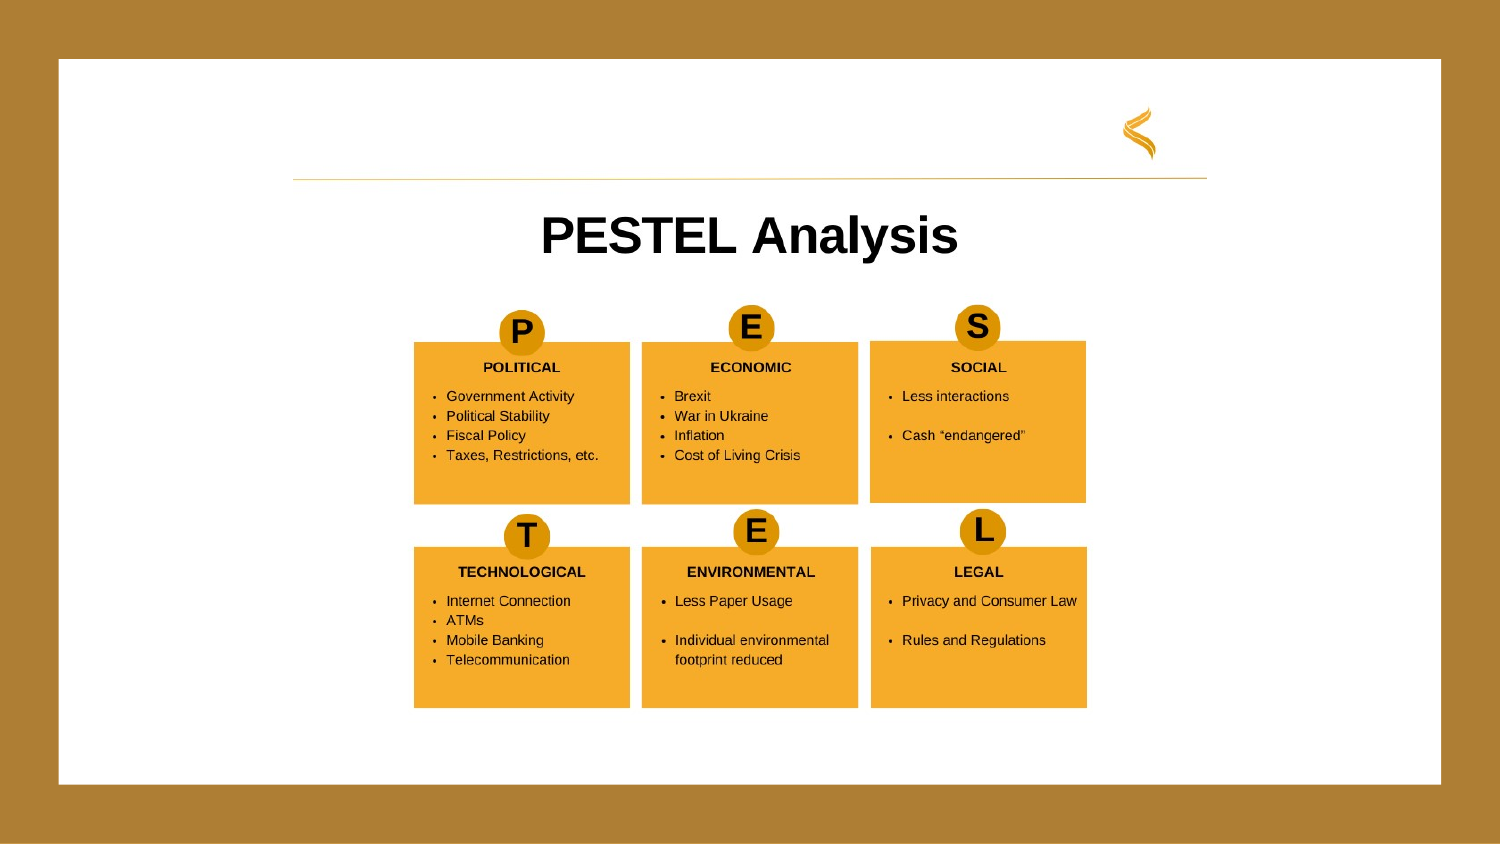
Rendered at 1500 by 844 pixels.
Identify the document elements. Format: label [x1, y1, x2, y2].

text_box [58, 58, 1442, 786]
text_box [0, 0, 1500, 844]
list [292, 79, 1207, 765]
